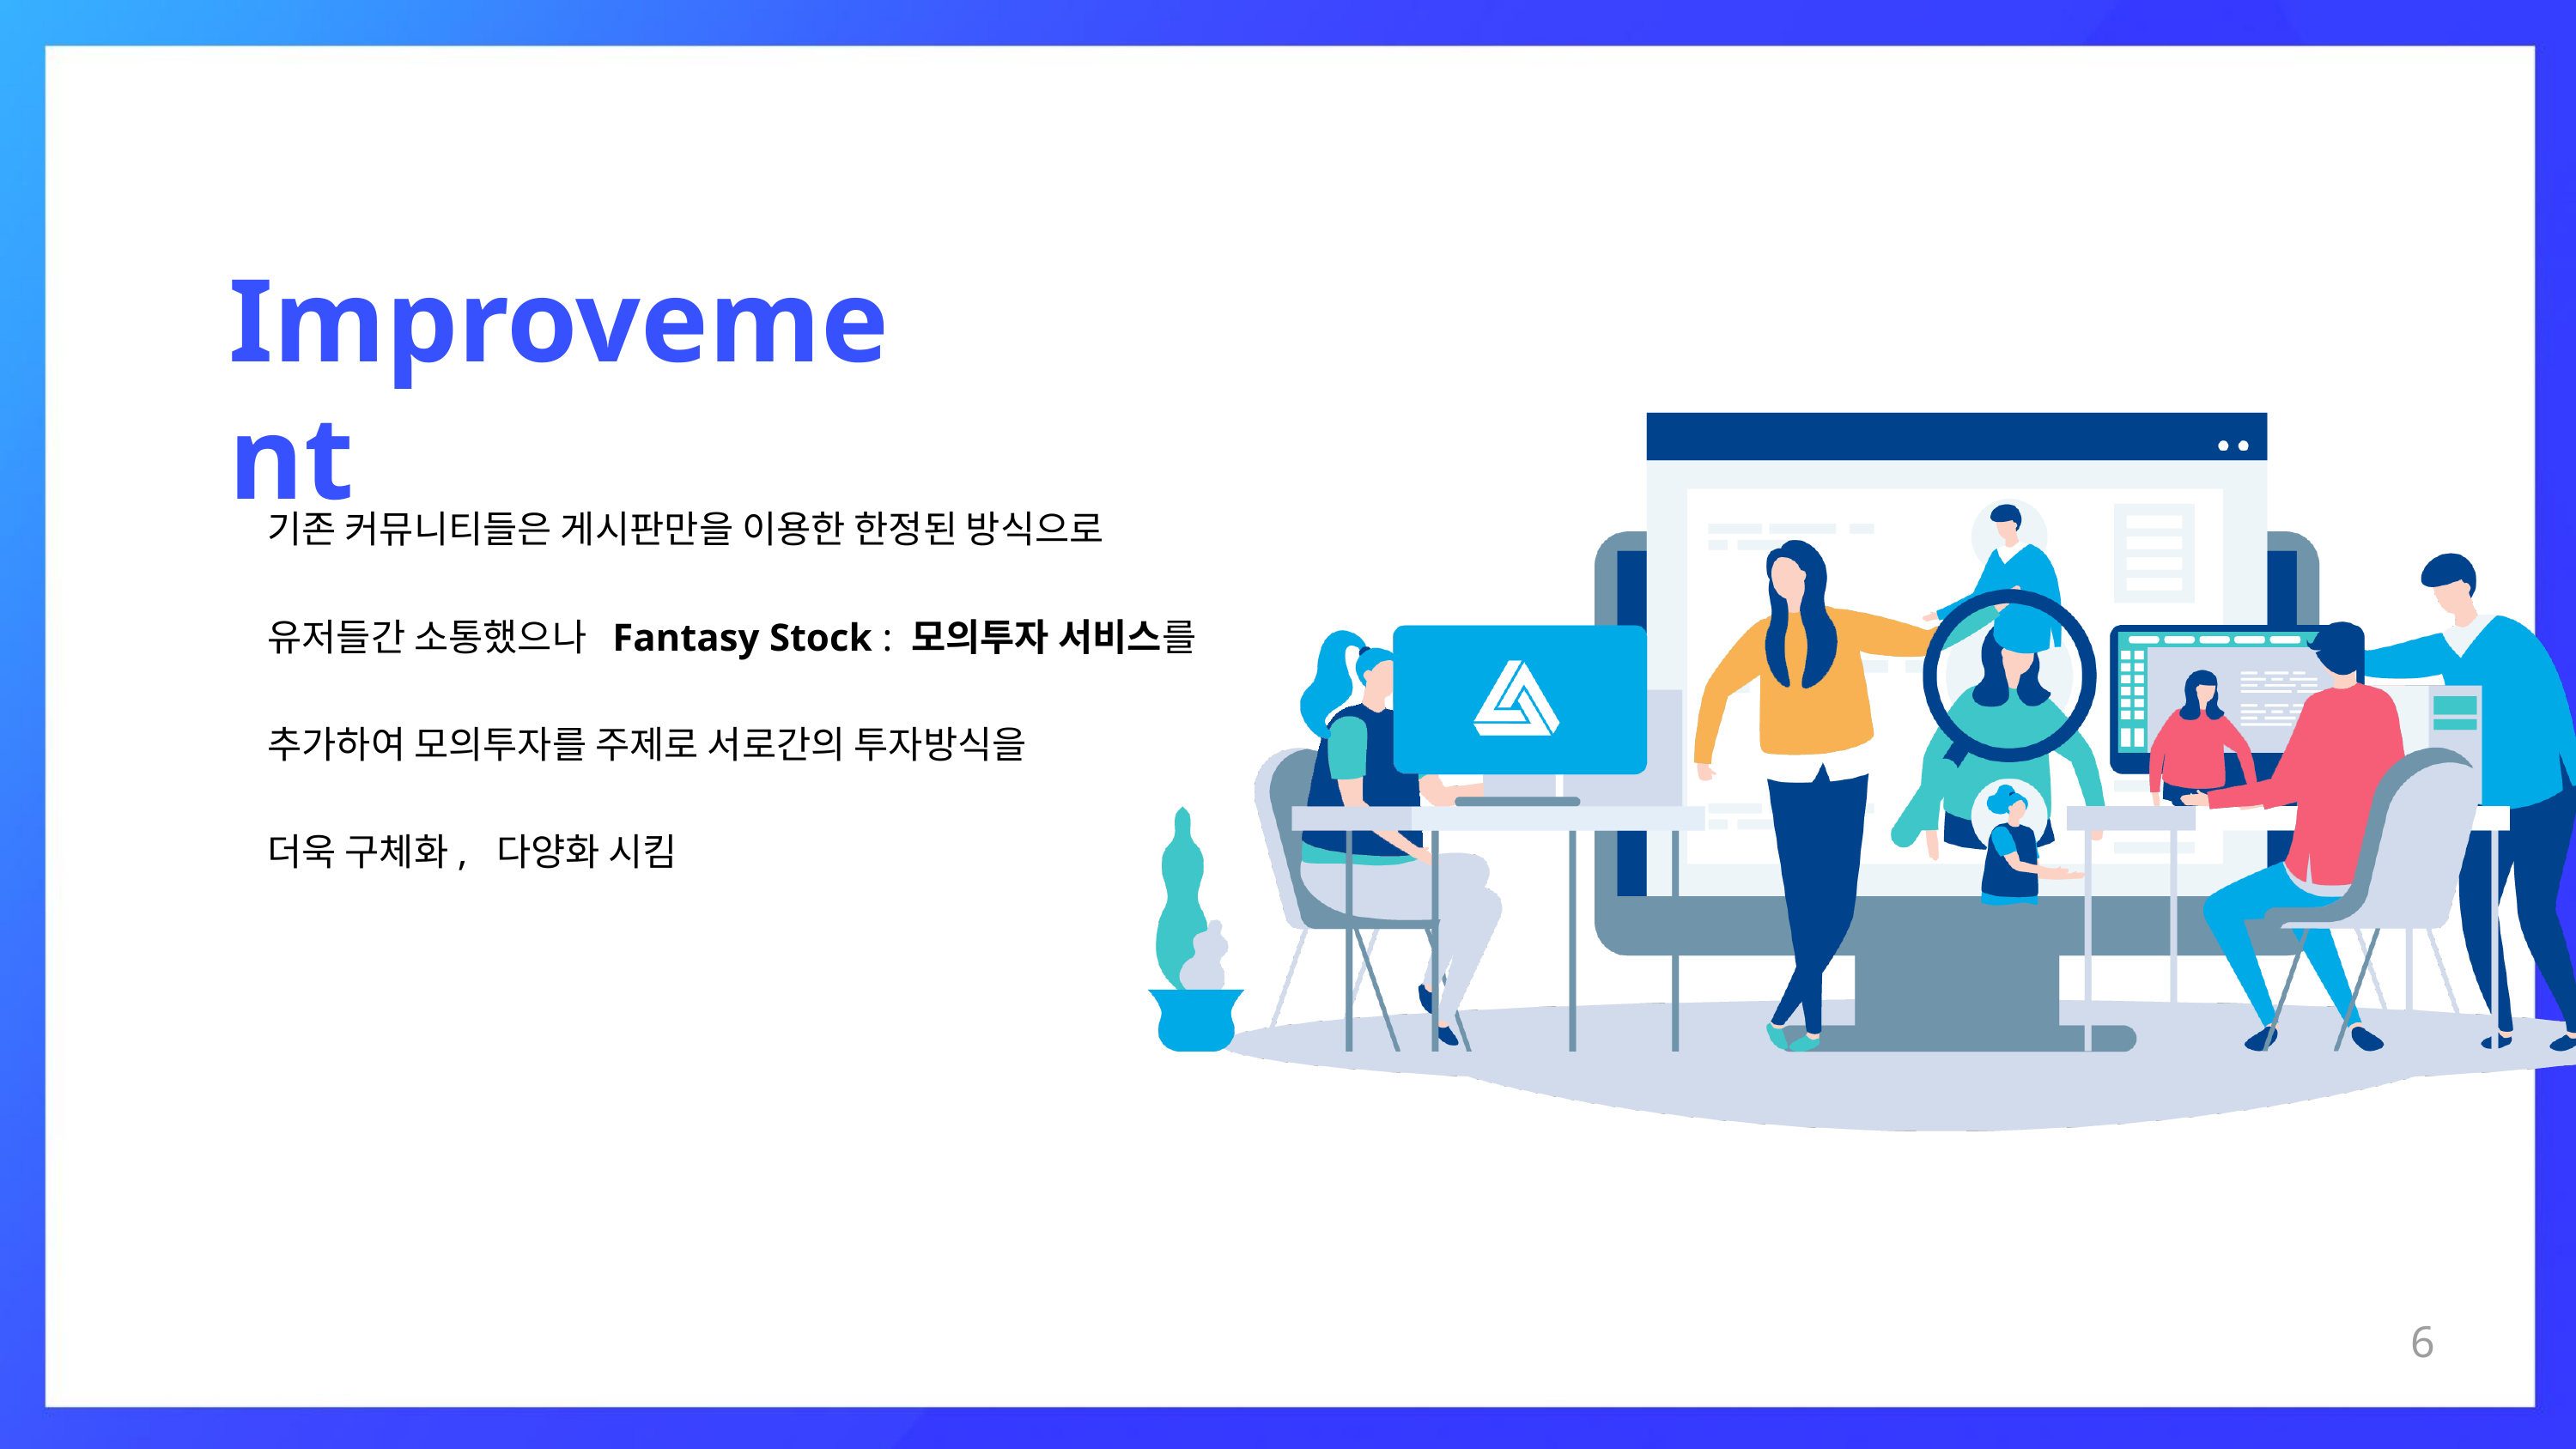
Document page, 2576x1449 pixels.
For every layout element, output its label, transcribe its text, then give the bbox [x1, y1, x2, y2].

title Improvement [203, 221, 951, 464]
picture [0, 0, 2576, 1449]
list 기존 커뮤니티들은 게시판만을 이용한 한정된 방식으로 유저들간 소통했으나 Fantasy Stock : 모의투자 서비스를 추가하여 모의투자를 주제로 서로간의 투자방식을 더욱 구체화, 다양화 시킴 [241, 495, 1346, 1321]
text_box 6 [2304, 1290, 2459, 1381]
